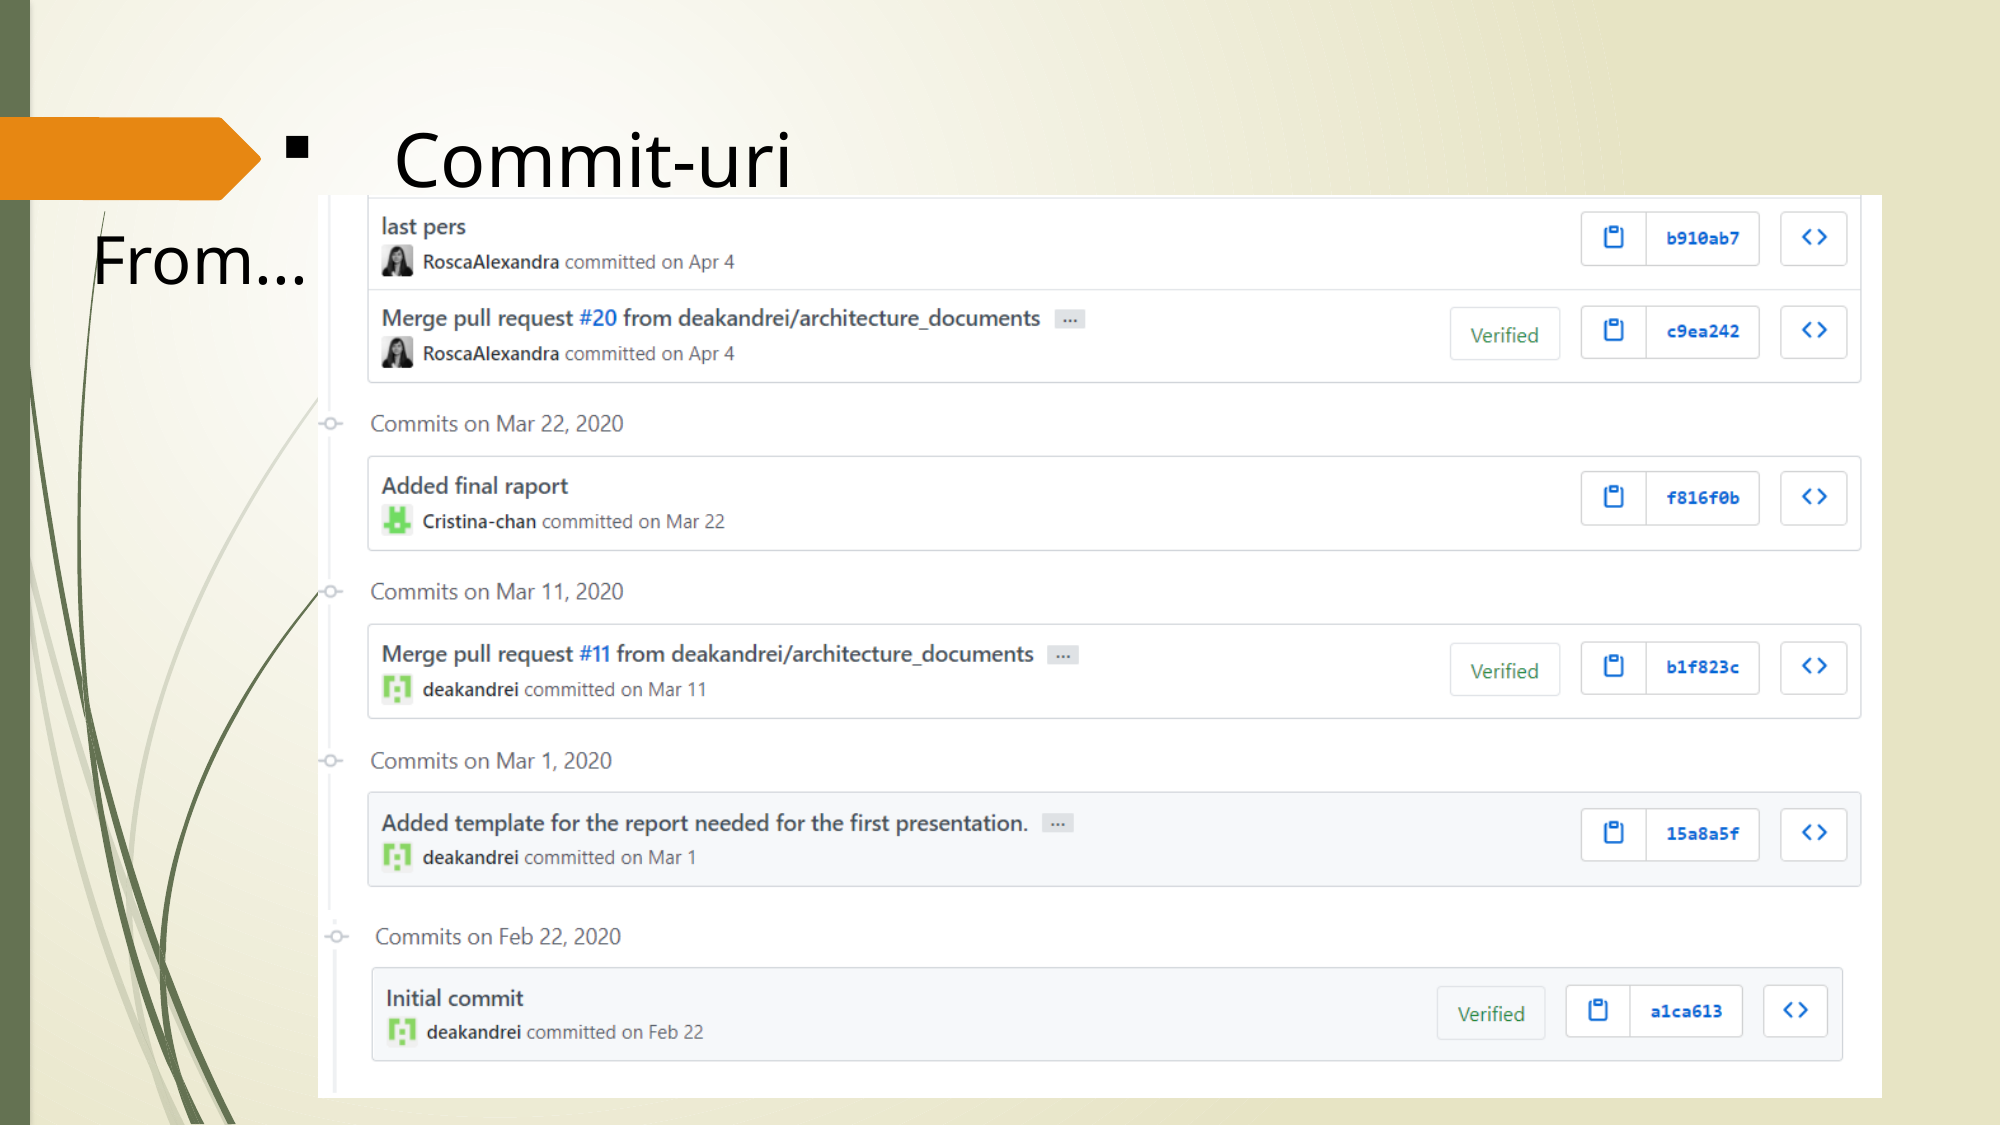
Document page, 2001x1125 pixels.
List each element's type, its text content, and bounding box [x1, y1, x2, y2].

text_box Commit-uri [265, 104, 809, 210]
text_box From... [76, 210, 314, 306]
picture [318, 195, 1883, 1098]
